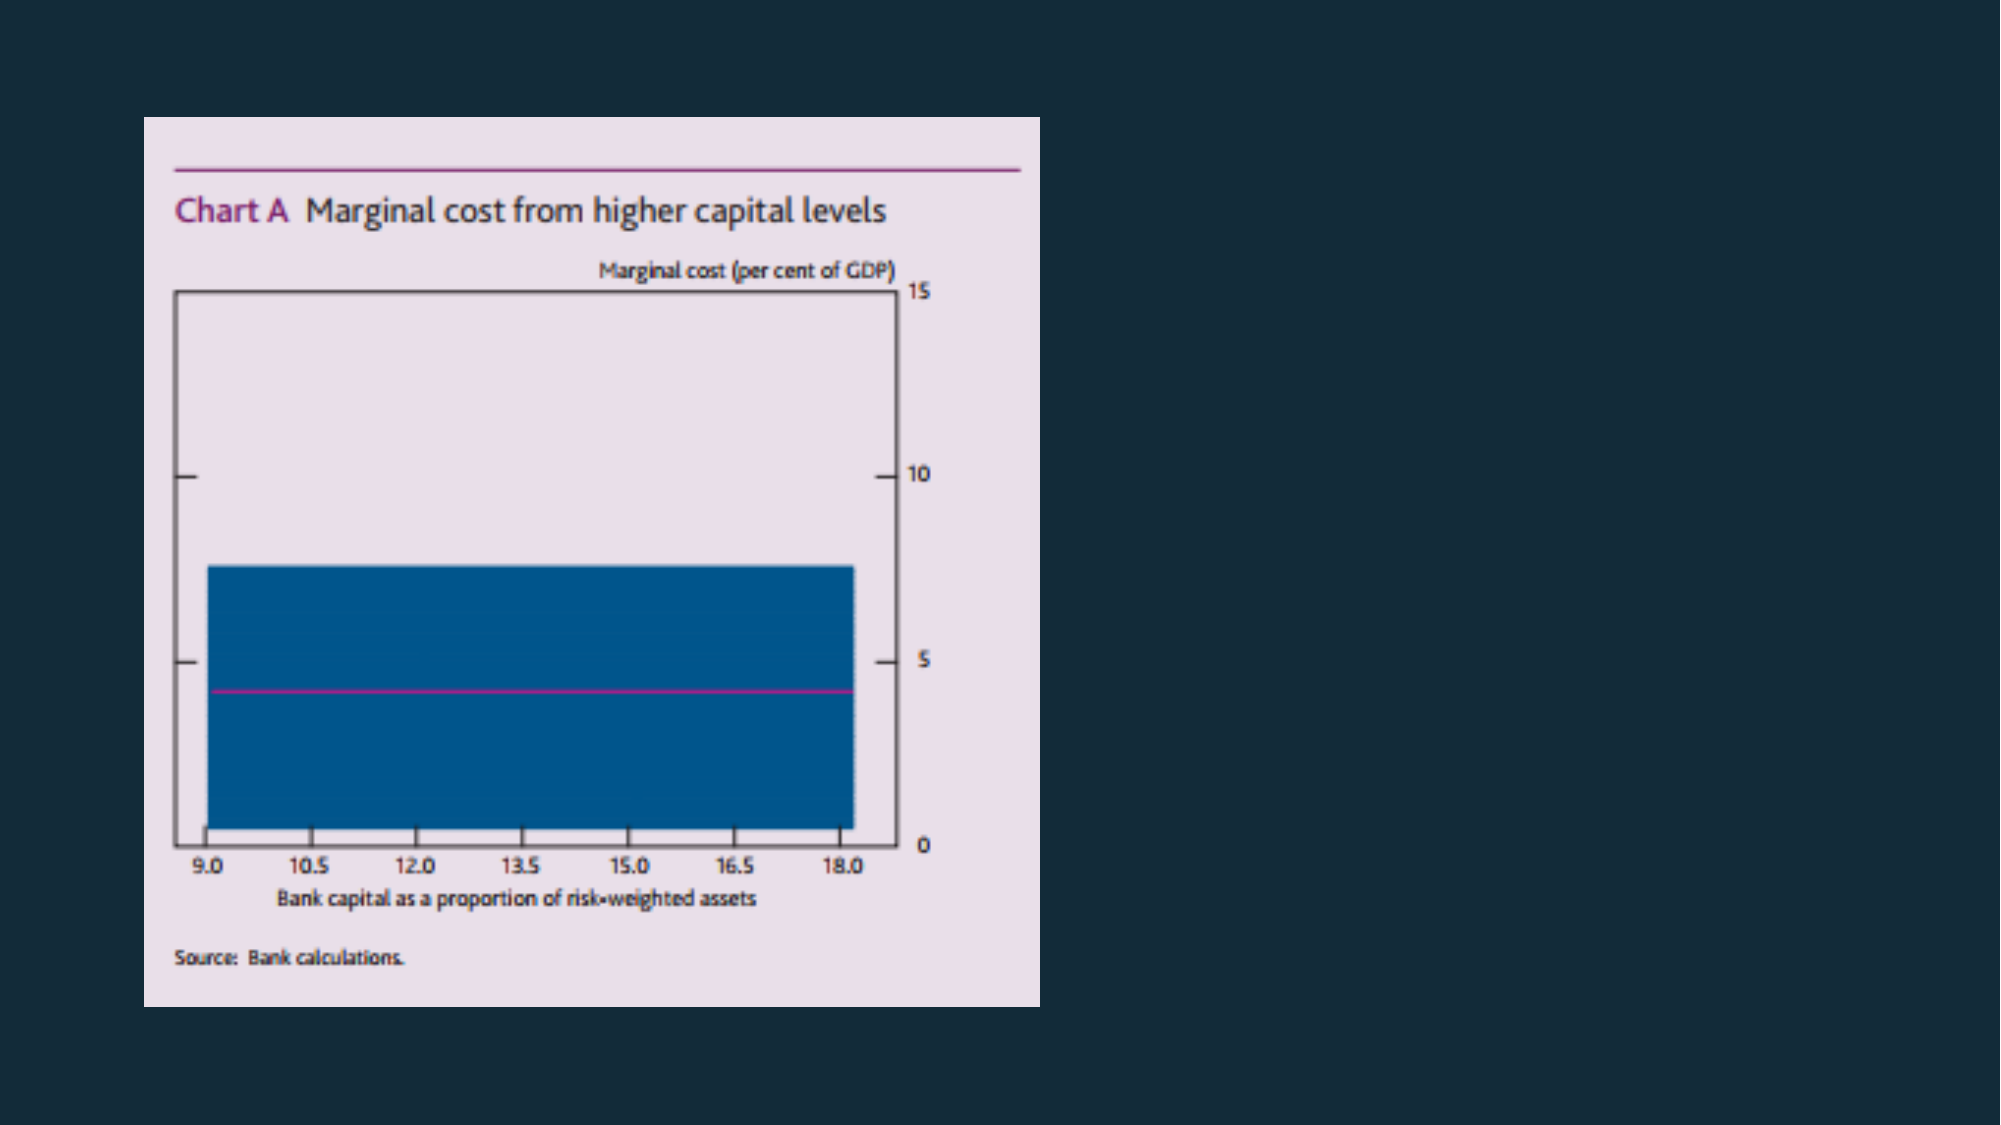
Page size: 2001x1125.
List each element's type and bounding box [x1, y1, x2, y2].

picture [144, 117, 1040, 1008]
